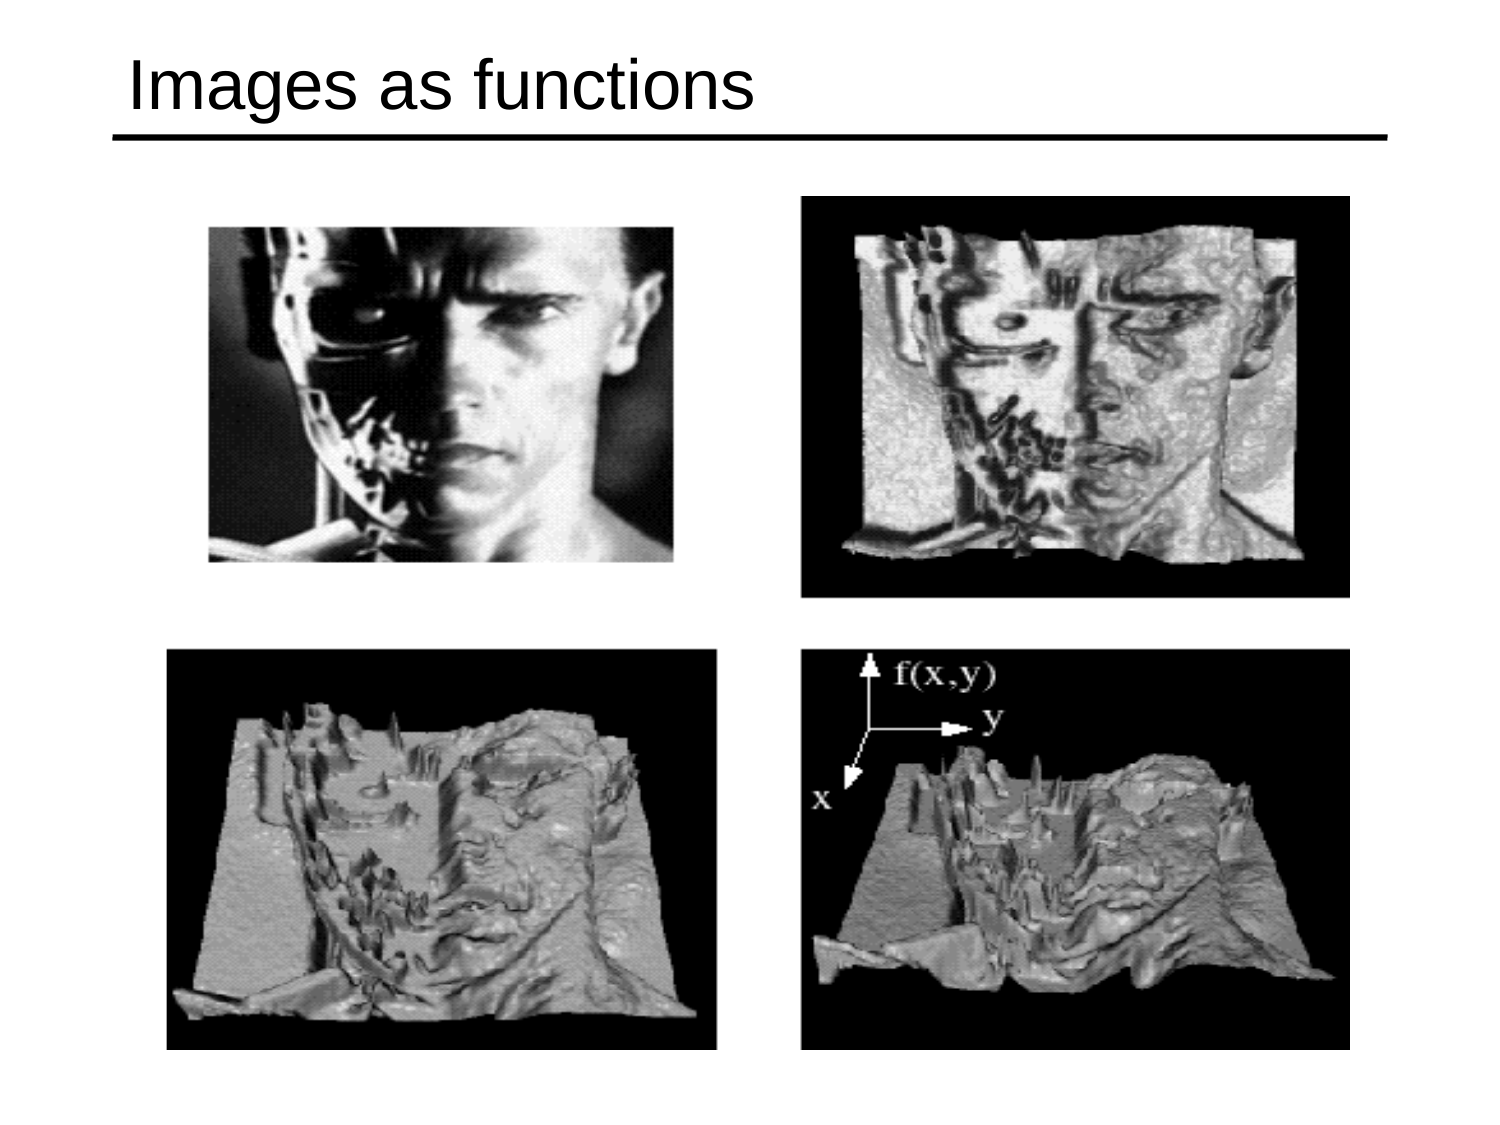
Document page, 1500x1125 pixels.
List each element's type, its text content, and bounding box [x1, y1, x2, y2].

title Images as functions [112, 12, 1388, 150]
picture [166, 196, 1351, 1051]
